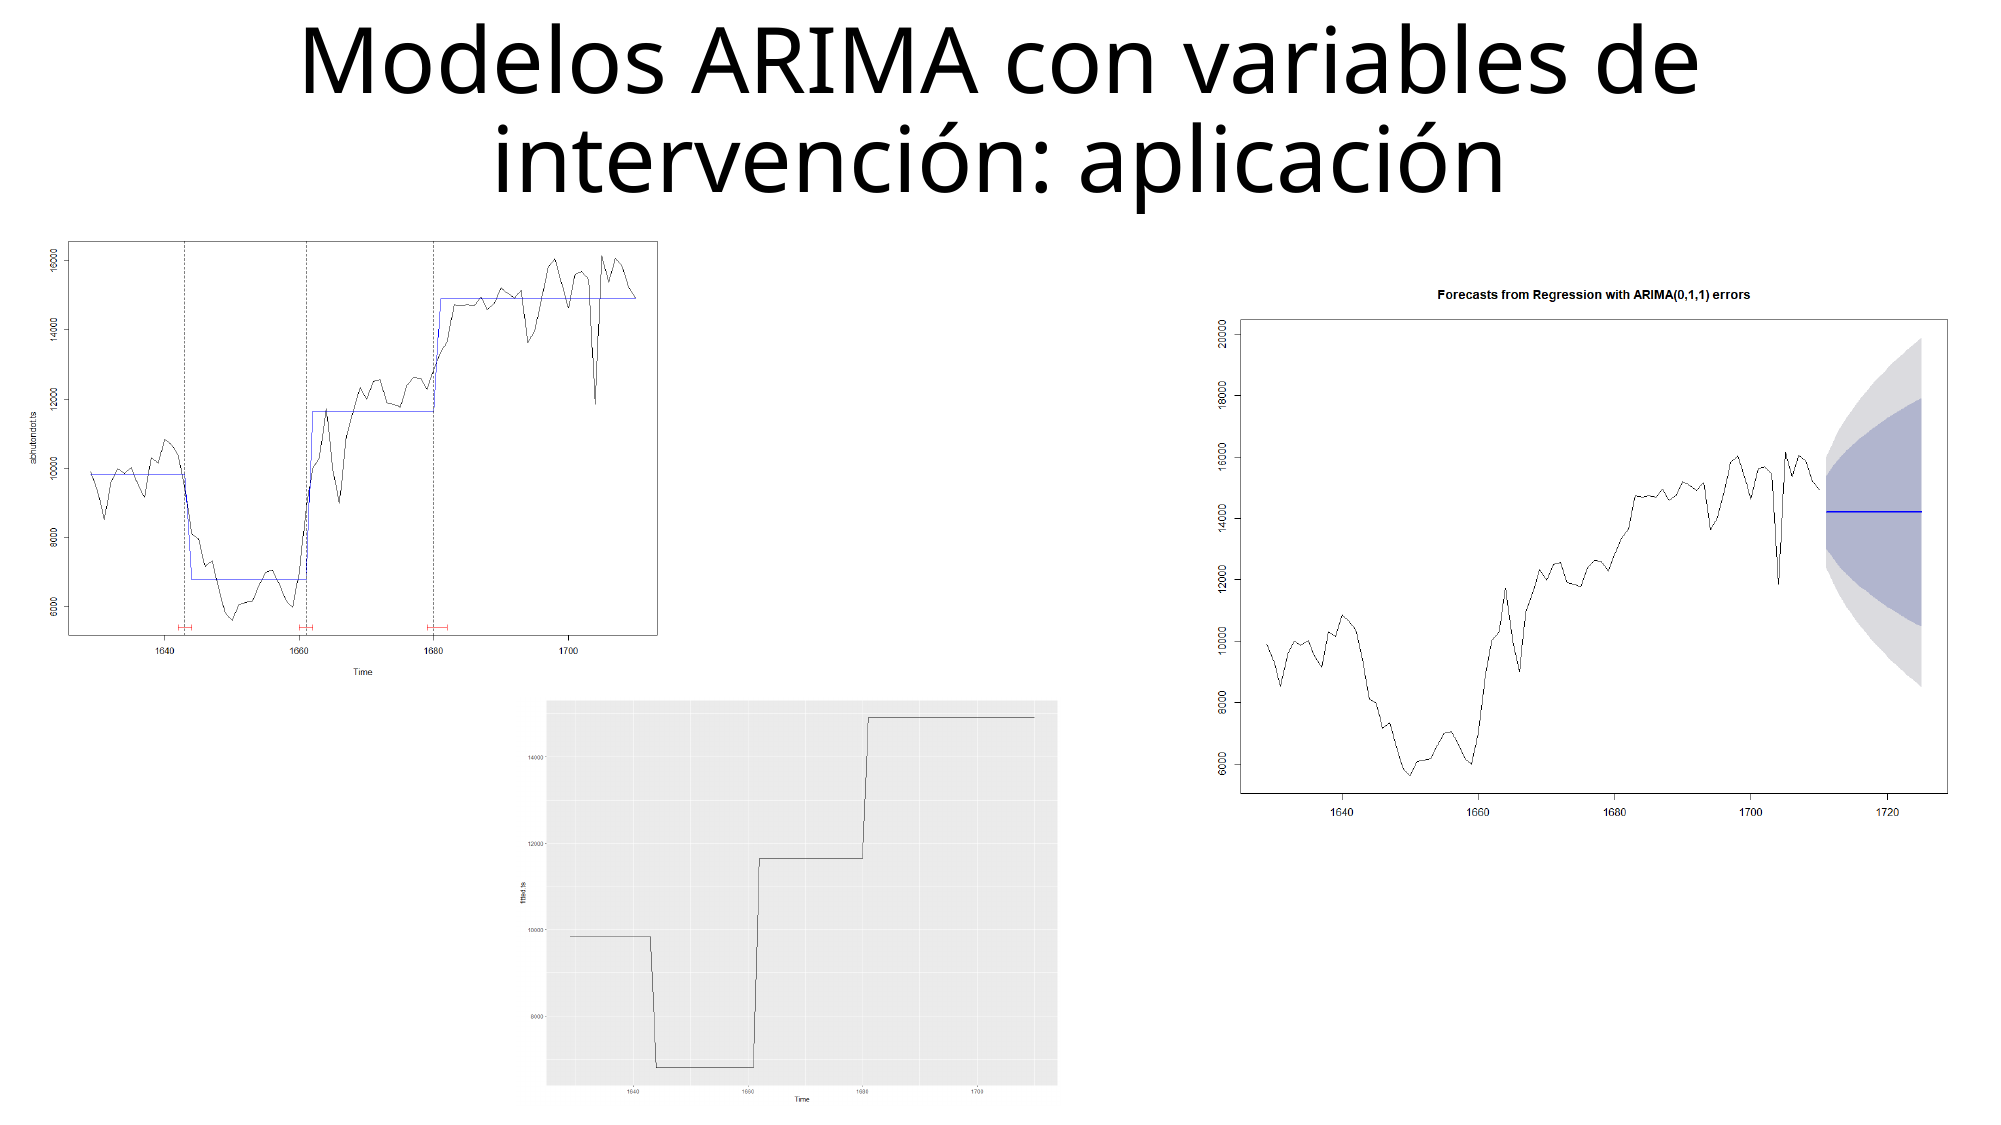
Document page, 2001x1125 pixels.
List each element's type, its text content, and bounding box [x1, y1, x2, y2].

text_box Modelos ARIMA con variables de intervención: aplicación [13, 6, 1988, 199]
picture [26, 198, 679, 688]
picture [516, 697, 1061, 1106]
picture [1188, 268, 1974, 857]
